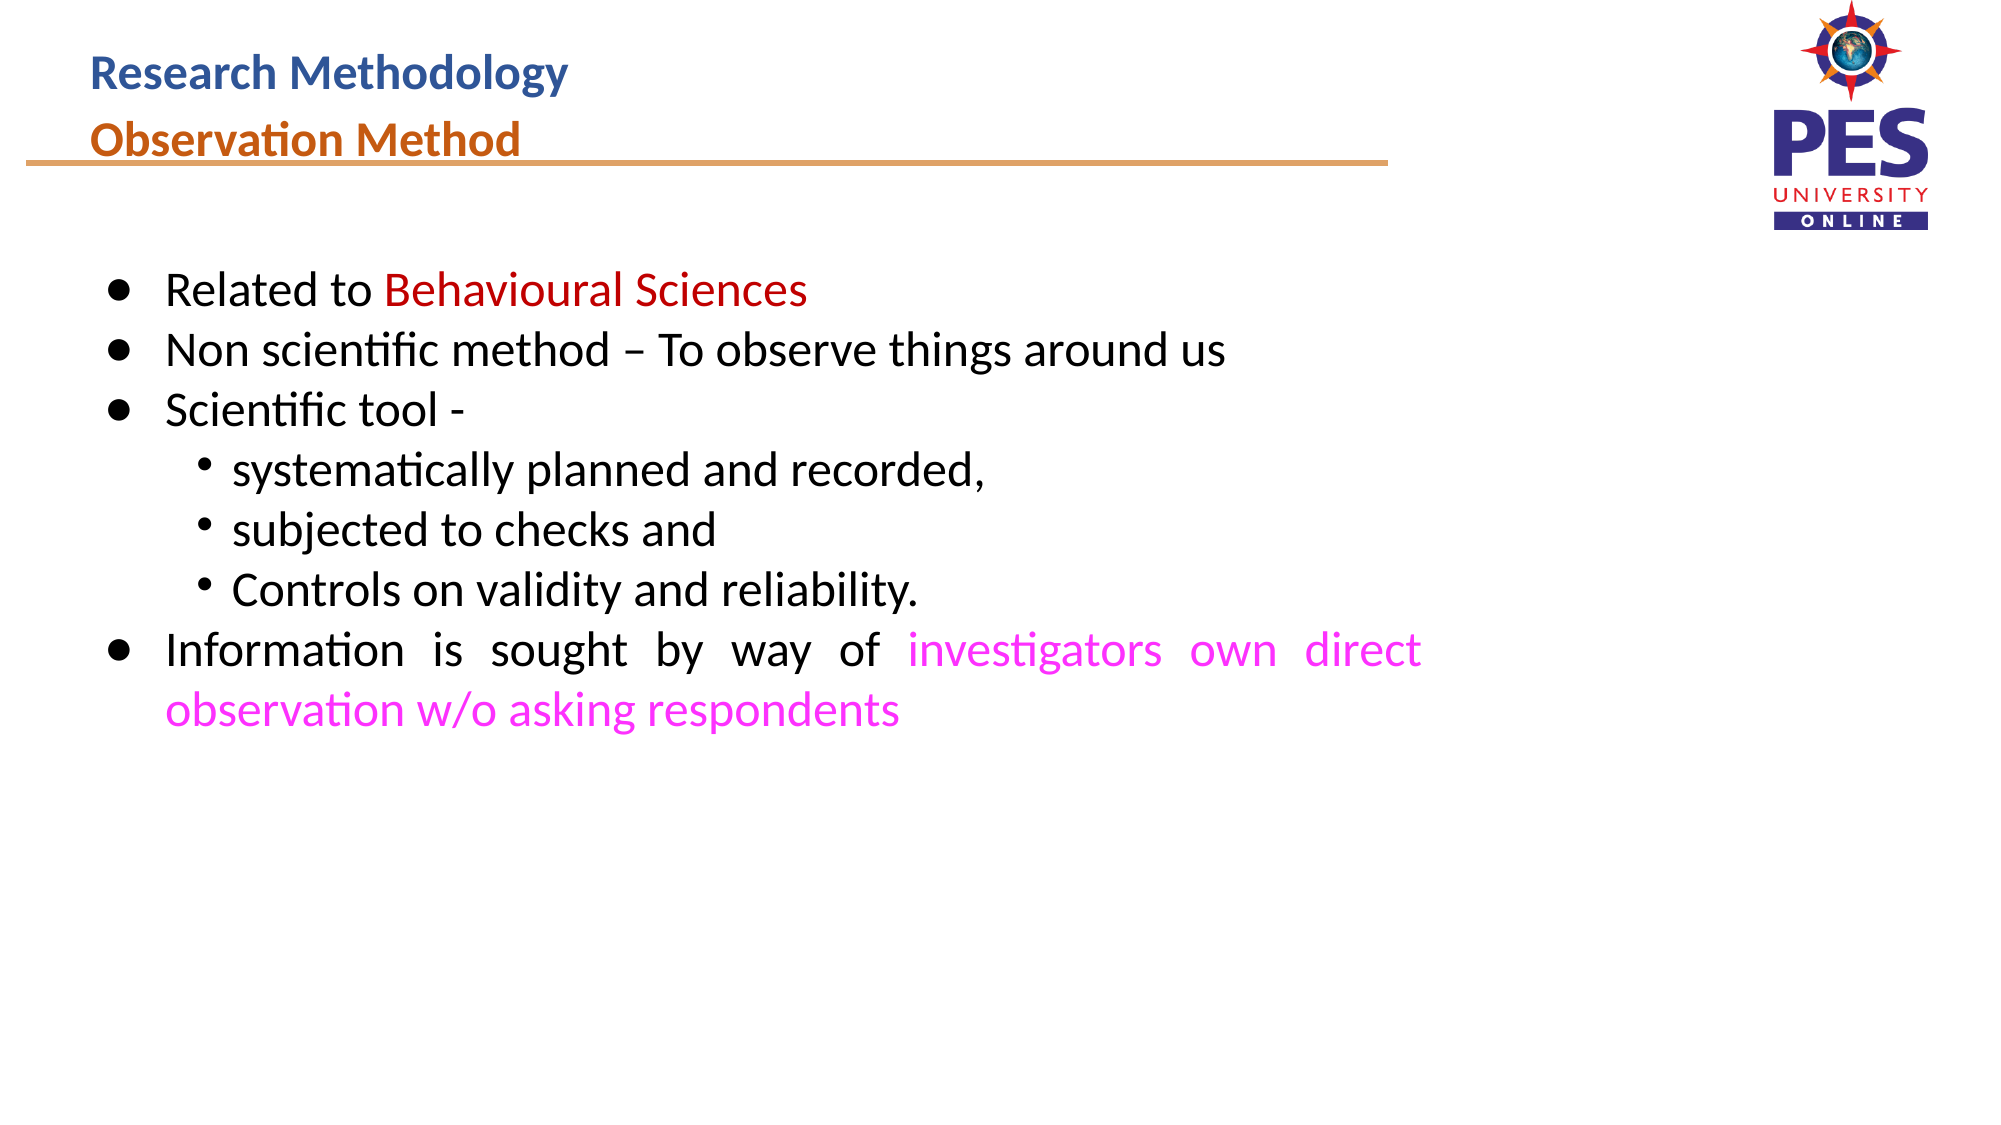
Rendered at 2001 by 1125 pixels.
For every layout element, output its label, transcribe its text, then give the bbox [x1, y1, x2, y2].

text_box Research Methodology [75, 31, 1306, 107]
text_box Related to Behavioural Sciences Non scientific method – To observe things around us Scientific tool - systematically planned and recorded, subjected to checks and Controls on validity and reliability. Information is sought by way of investigators own direct observation w/o asking respondents [75, 241, 1437, 872]
text_box Observation Method [75, 164, 1388, 174]
text_box Observation Method [75, 99, 1388, 163]
picture [1774, 0, 1928, 230]
